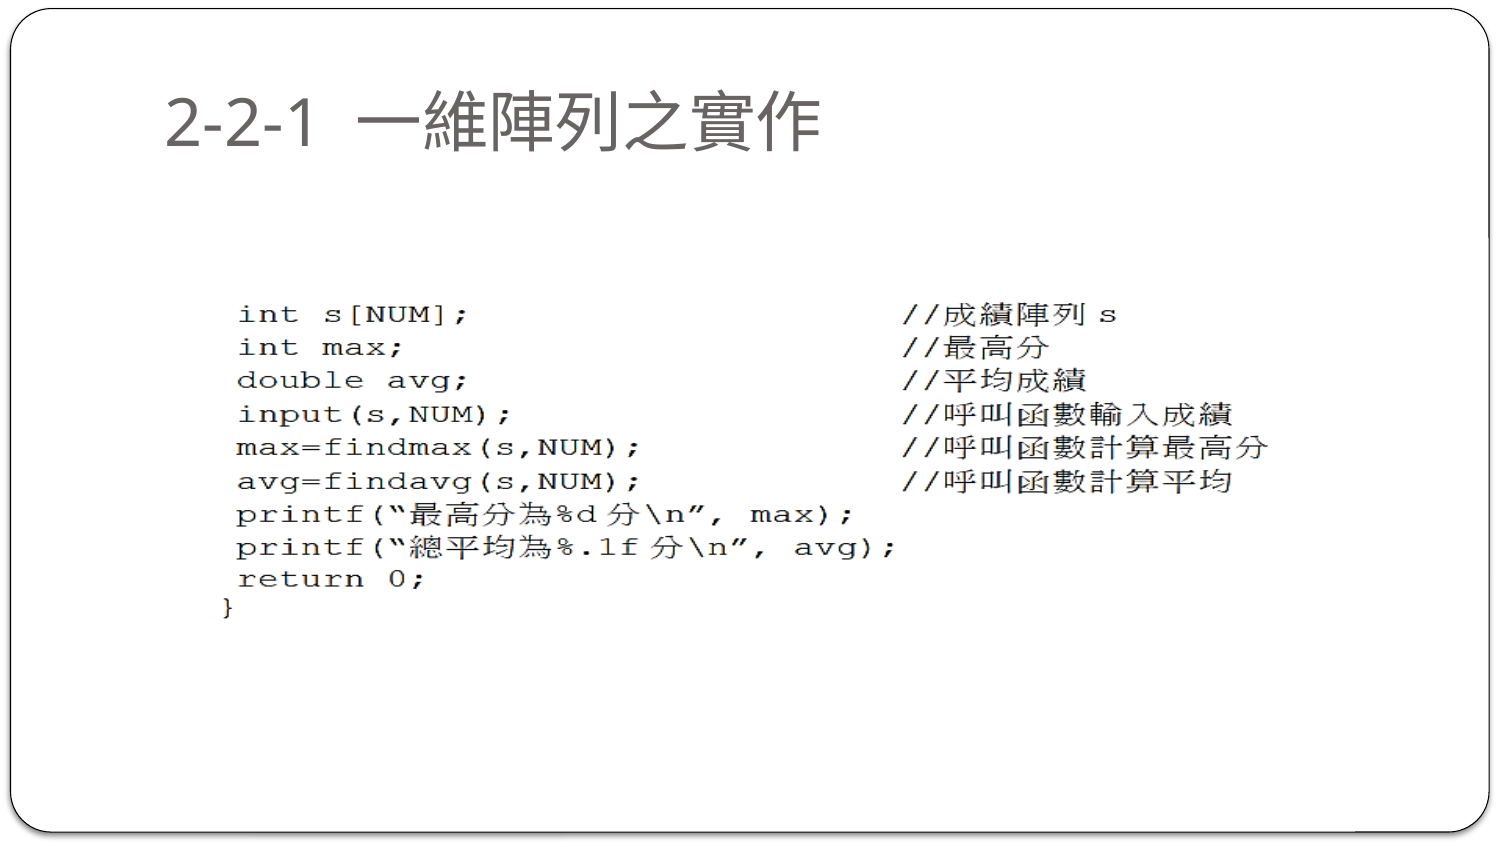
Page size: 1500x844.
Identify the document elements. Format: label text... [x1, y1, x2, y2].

title 2-2-1 一維陣列之實作 [150, 33, 1425, 175]
picture [193, 302, 1307, 629]
